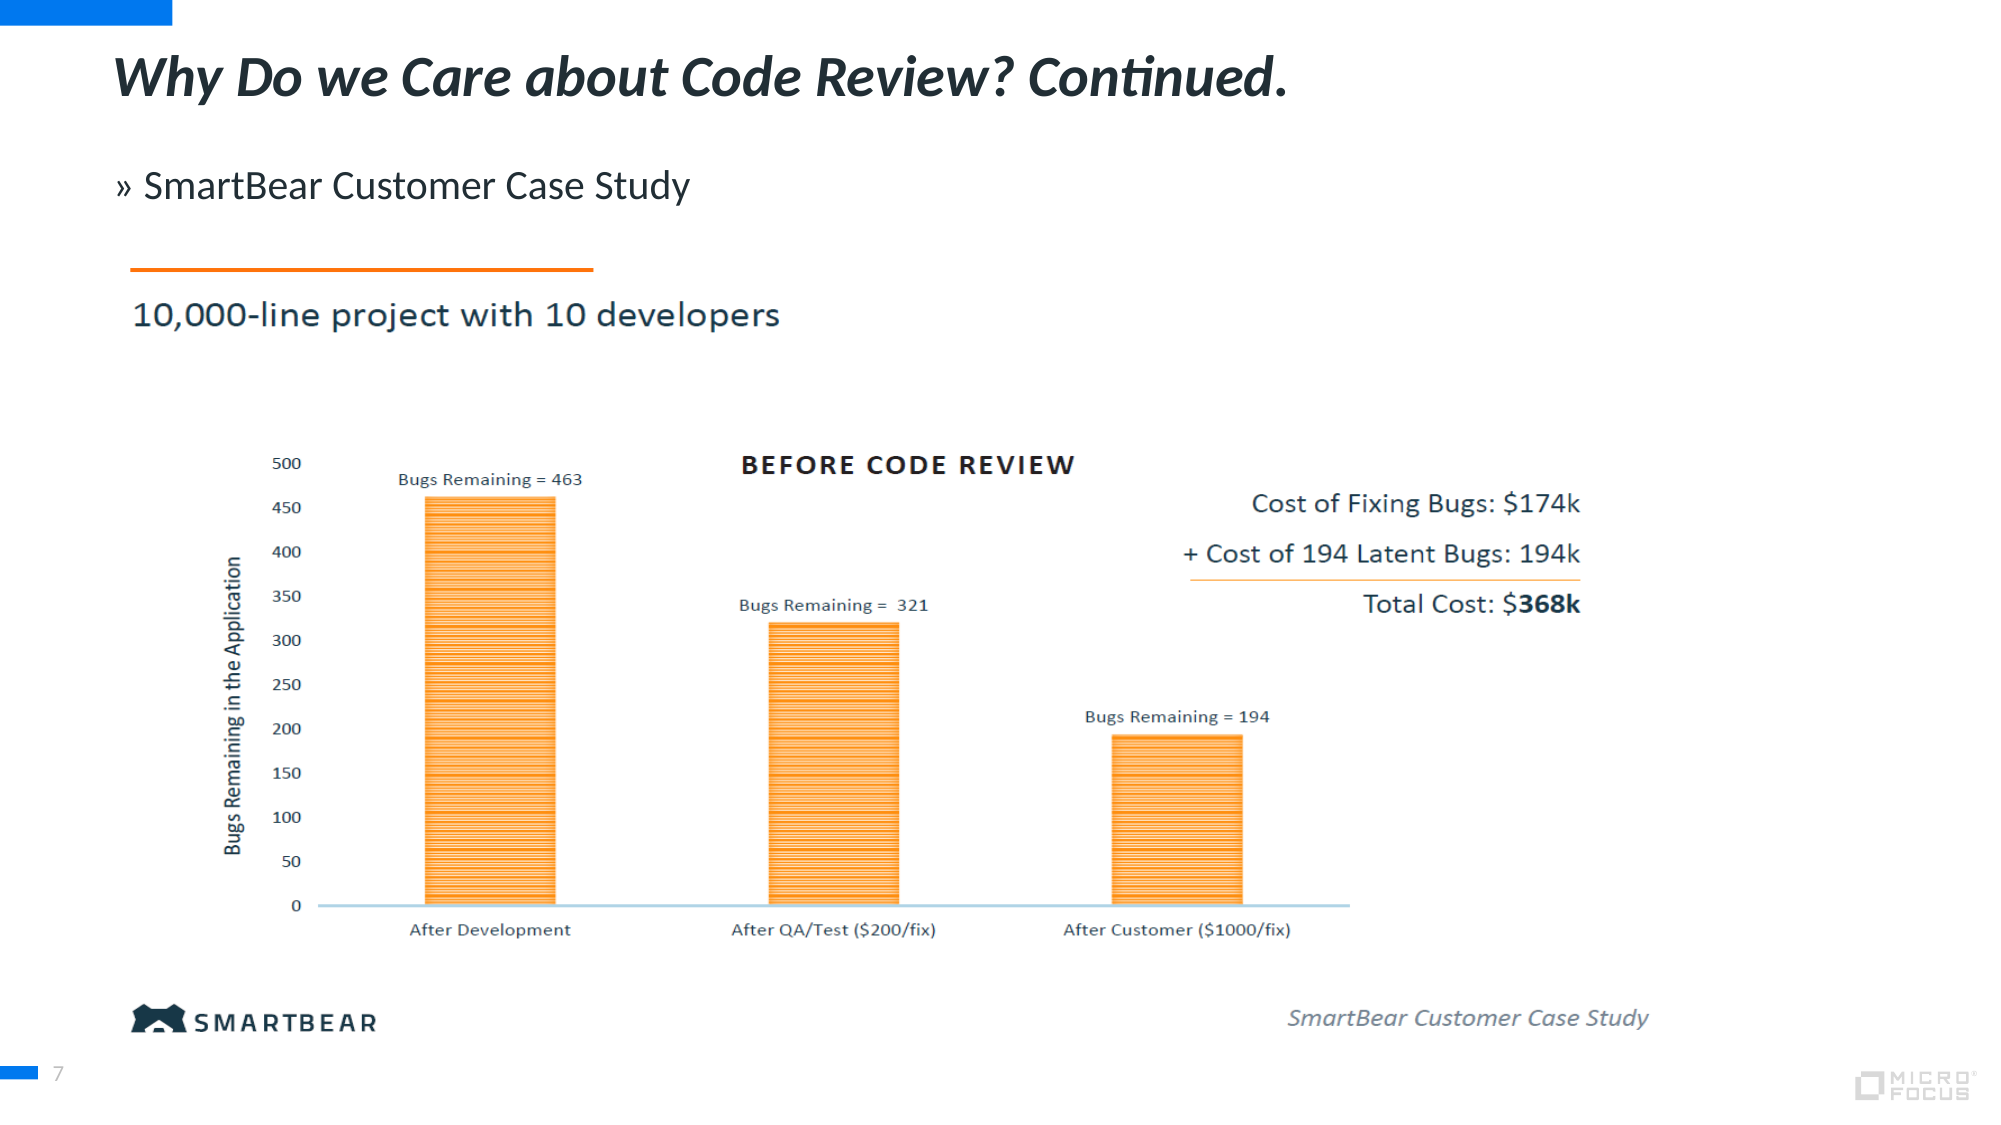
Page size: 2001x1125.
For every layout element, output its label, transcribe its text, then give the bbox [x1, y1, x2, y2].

slide_number 7 [37, 1042, 98, 1102]
title Why Do we Care about Code Review? Continued. [97, 38, 1790, 128]
list » SmartBear Customer Case Study [97, 155, 1790, 217]
picture [127, 265, 1658, 1042]
